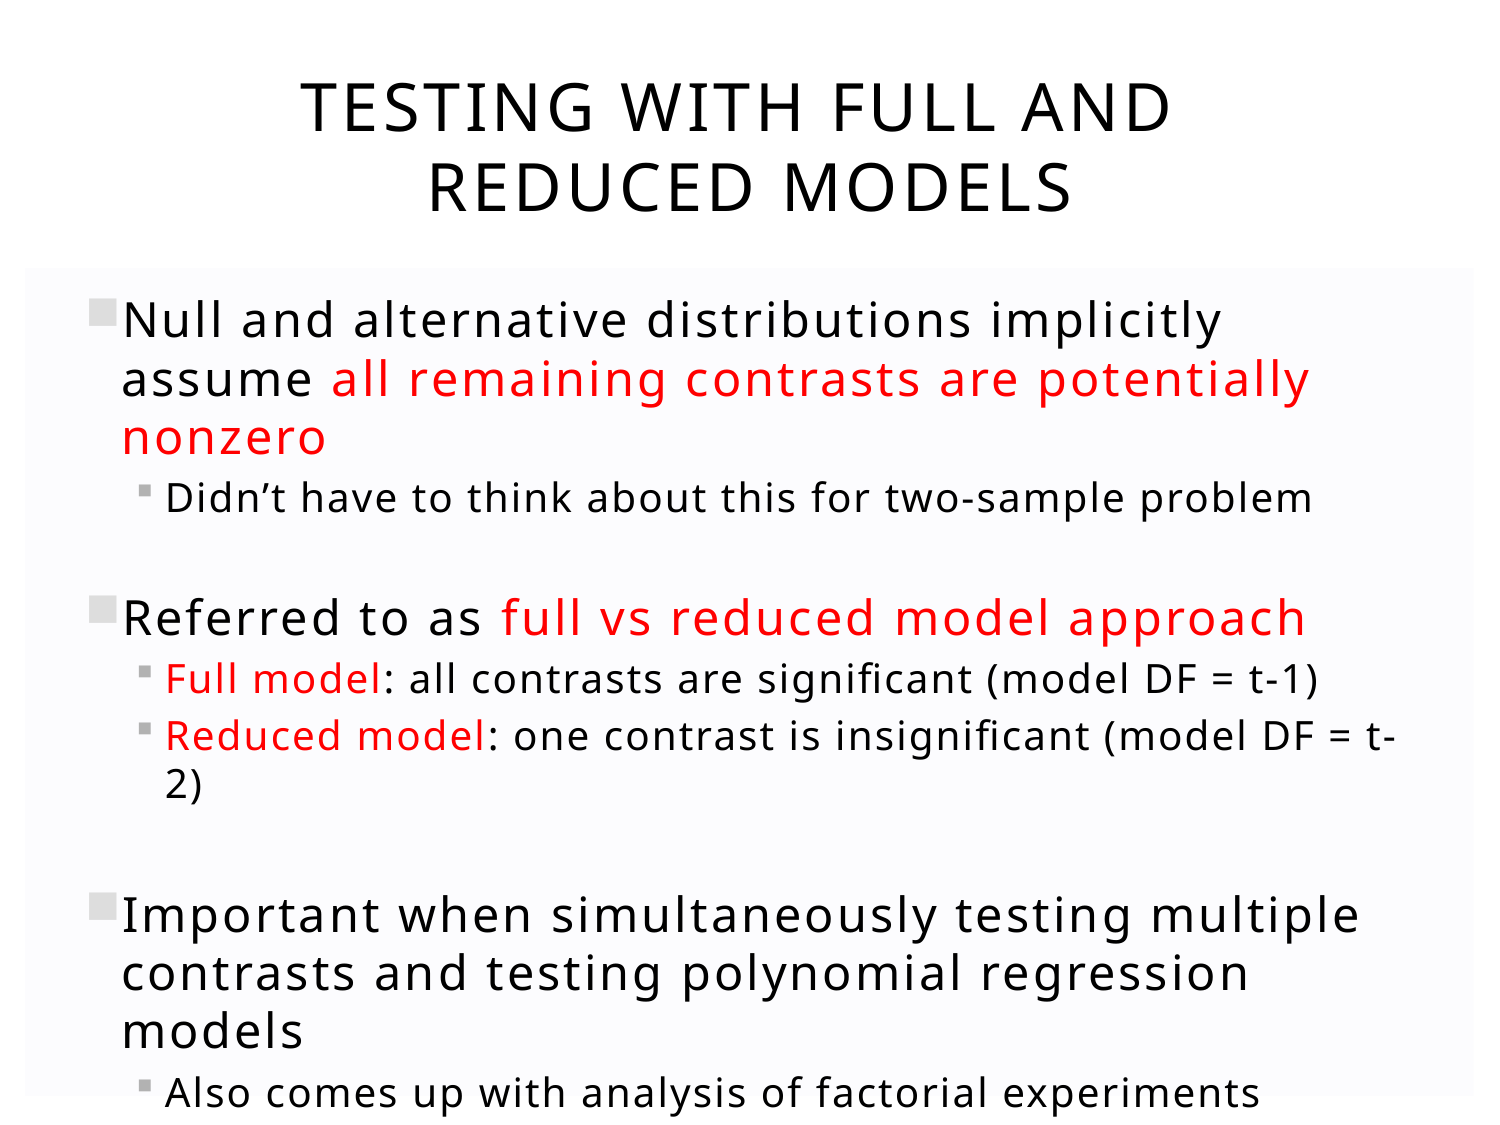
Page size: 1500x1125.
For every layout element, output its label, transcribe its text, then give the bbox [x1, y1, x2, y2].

title Testing with Full and Reduced models [62, 58, 1438, 232]
list Null and alternative distributions implicitly assume all remaining contrasts are potentially nonzero Didn’t have to think about this for two-sample problem Referred to as full vs reduced model approach Full model: all contrasts are significant (model DF = t-1) Reduced model: one contrast is insignificant (model DF = t-2) Important when simultaneously testing multiple contrasts and testing polynomial regression models Also comes up with analysis of factorial experiments [62, 281, 1442, 1125]
